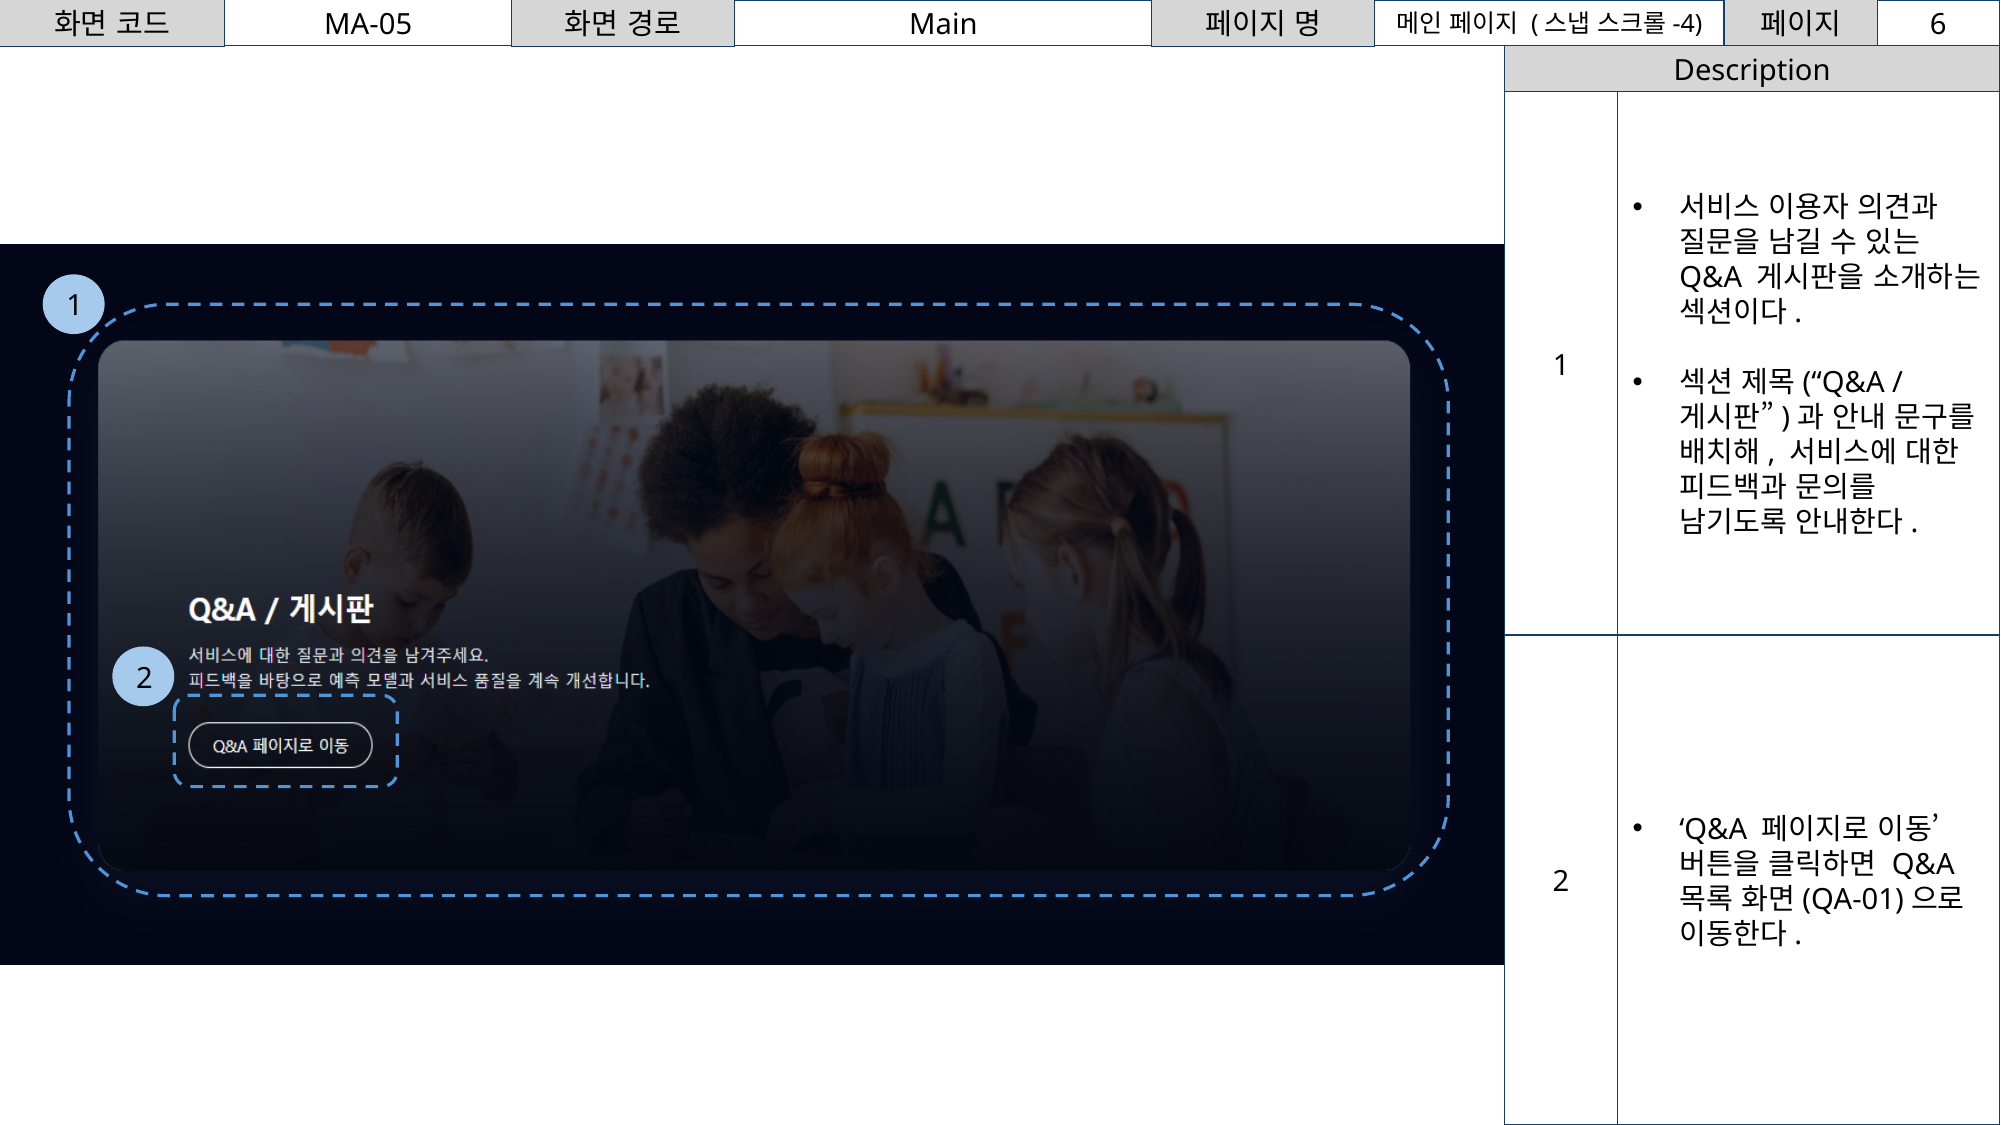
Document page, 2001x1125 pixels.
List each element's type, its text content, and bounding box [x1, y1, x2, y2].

text_box 6 [1877, 0, 2000, 45]
text_box MA-05 [224, 0, 511, 46]
text_box Main [734, 0, 1152, 46]
text_box 화면 코드 [0, 0, 225, 47]
text_box 메인 페이지 (스냅 스크롤-4) [1374, 0, 1724, 46]
text_box 페이지 [1724, 0, 1877, 45]
text_box 화면 경로 [511, 0, 735, 47]
text_box Description [1504, 45, 2000, 91]
text_box 페이지 명 [1151, 0, 1375, 47]
picture [0, 243, 1504, 965]
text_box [1504, 634, 2000, 1125]
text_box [1504, 91, 2000, 634]
